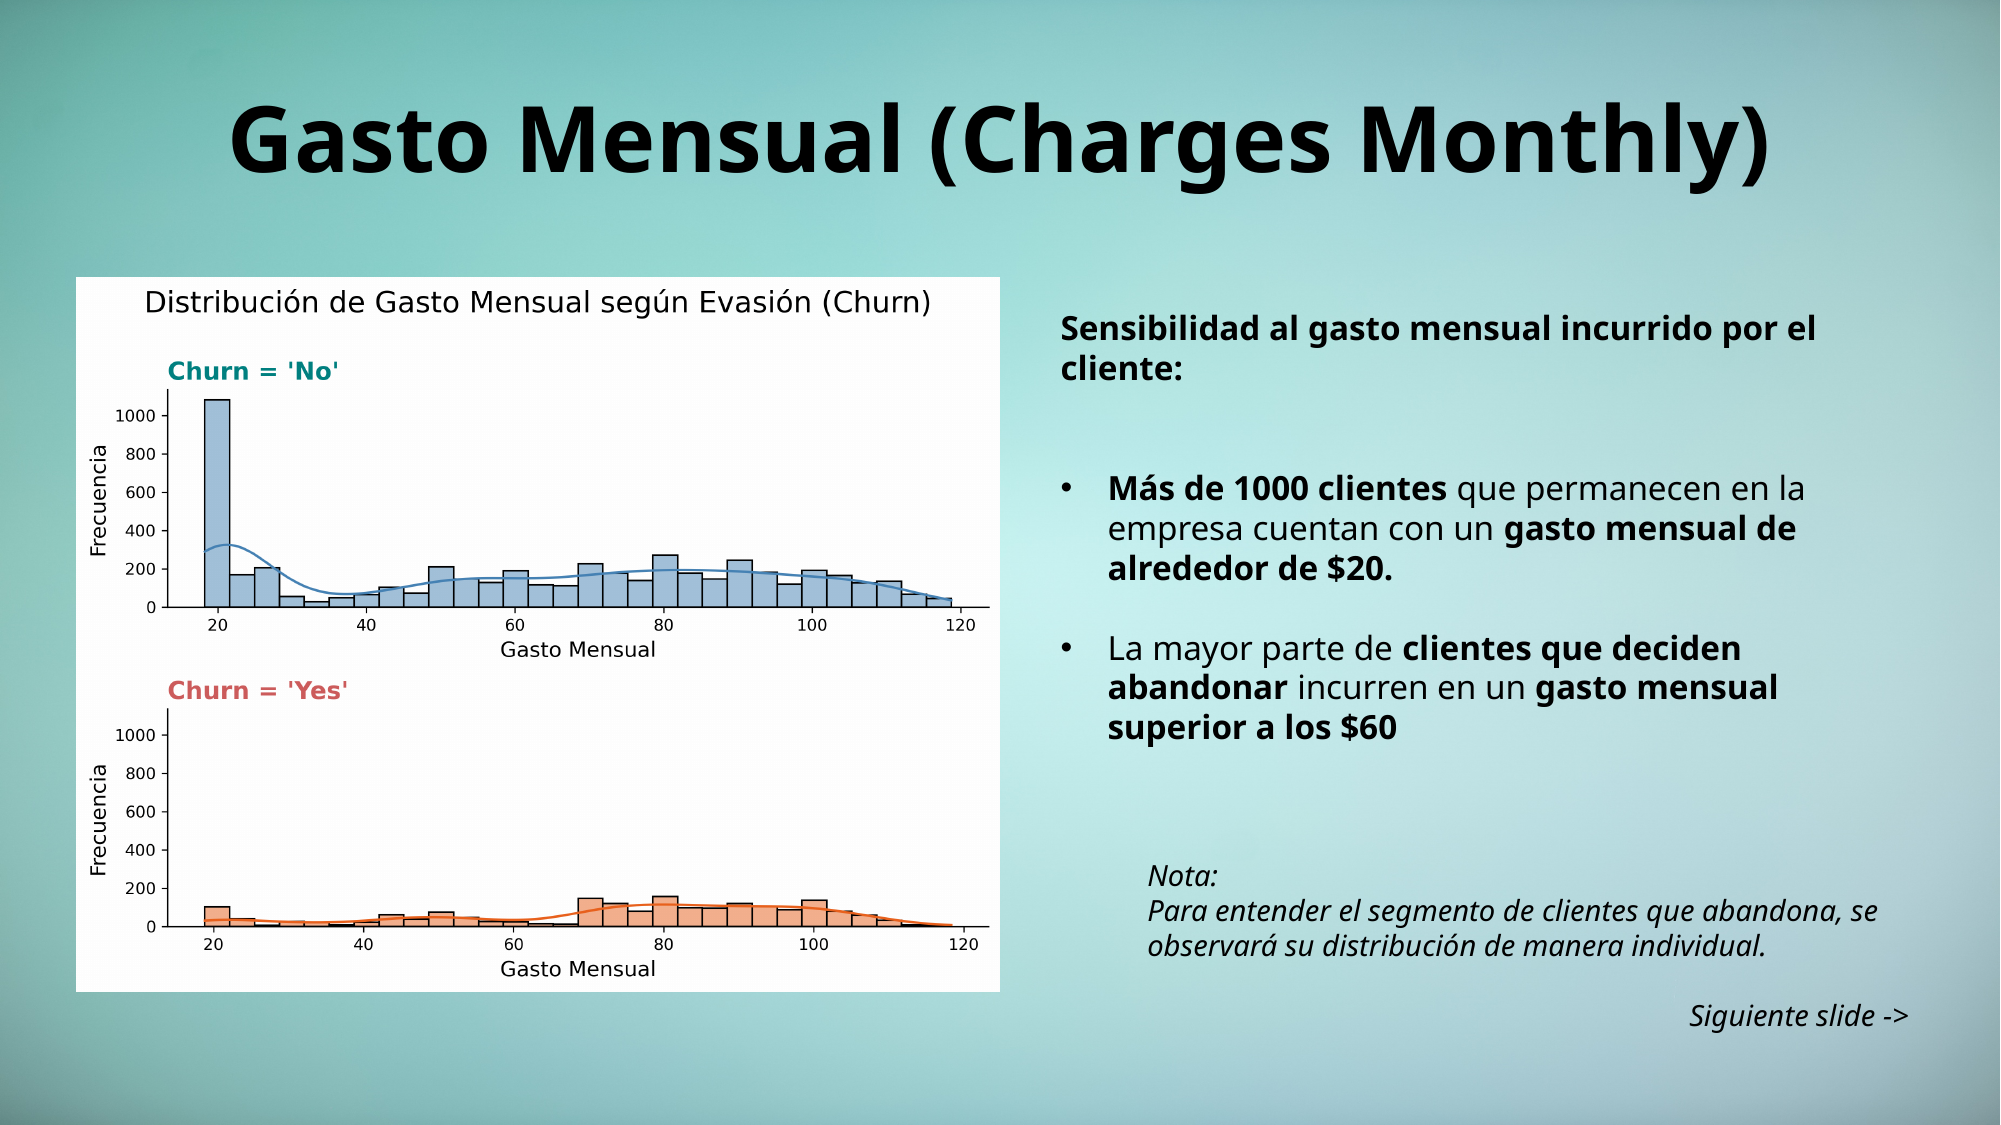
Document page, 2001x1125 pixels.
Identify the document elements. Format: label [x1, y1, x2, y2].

list [76, 277, 1000, 992]
picture [0, 0, 2000, 1125]
